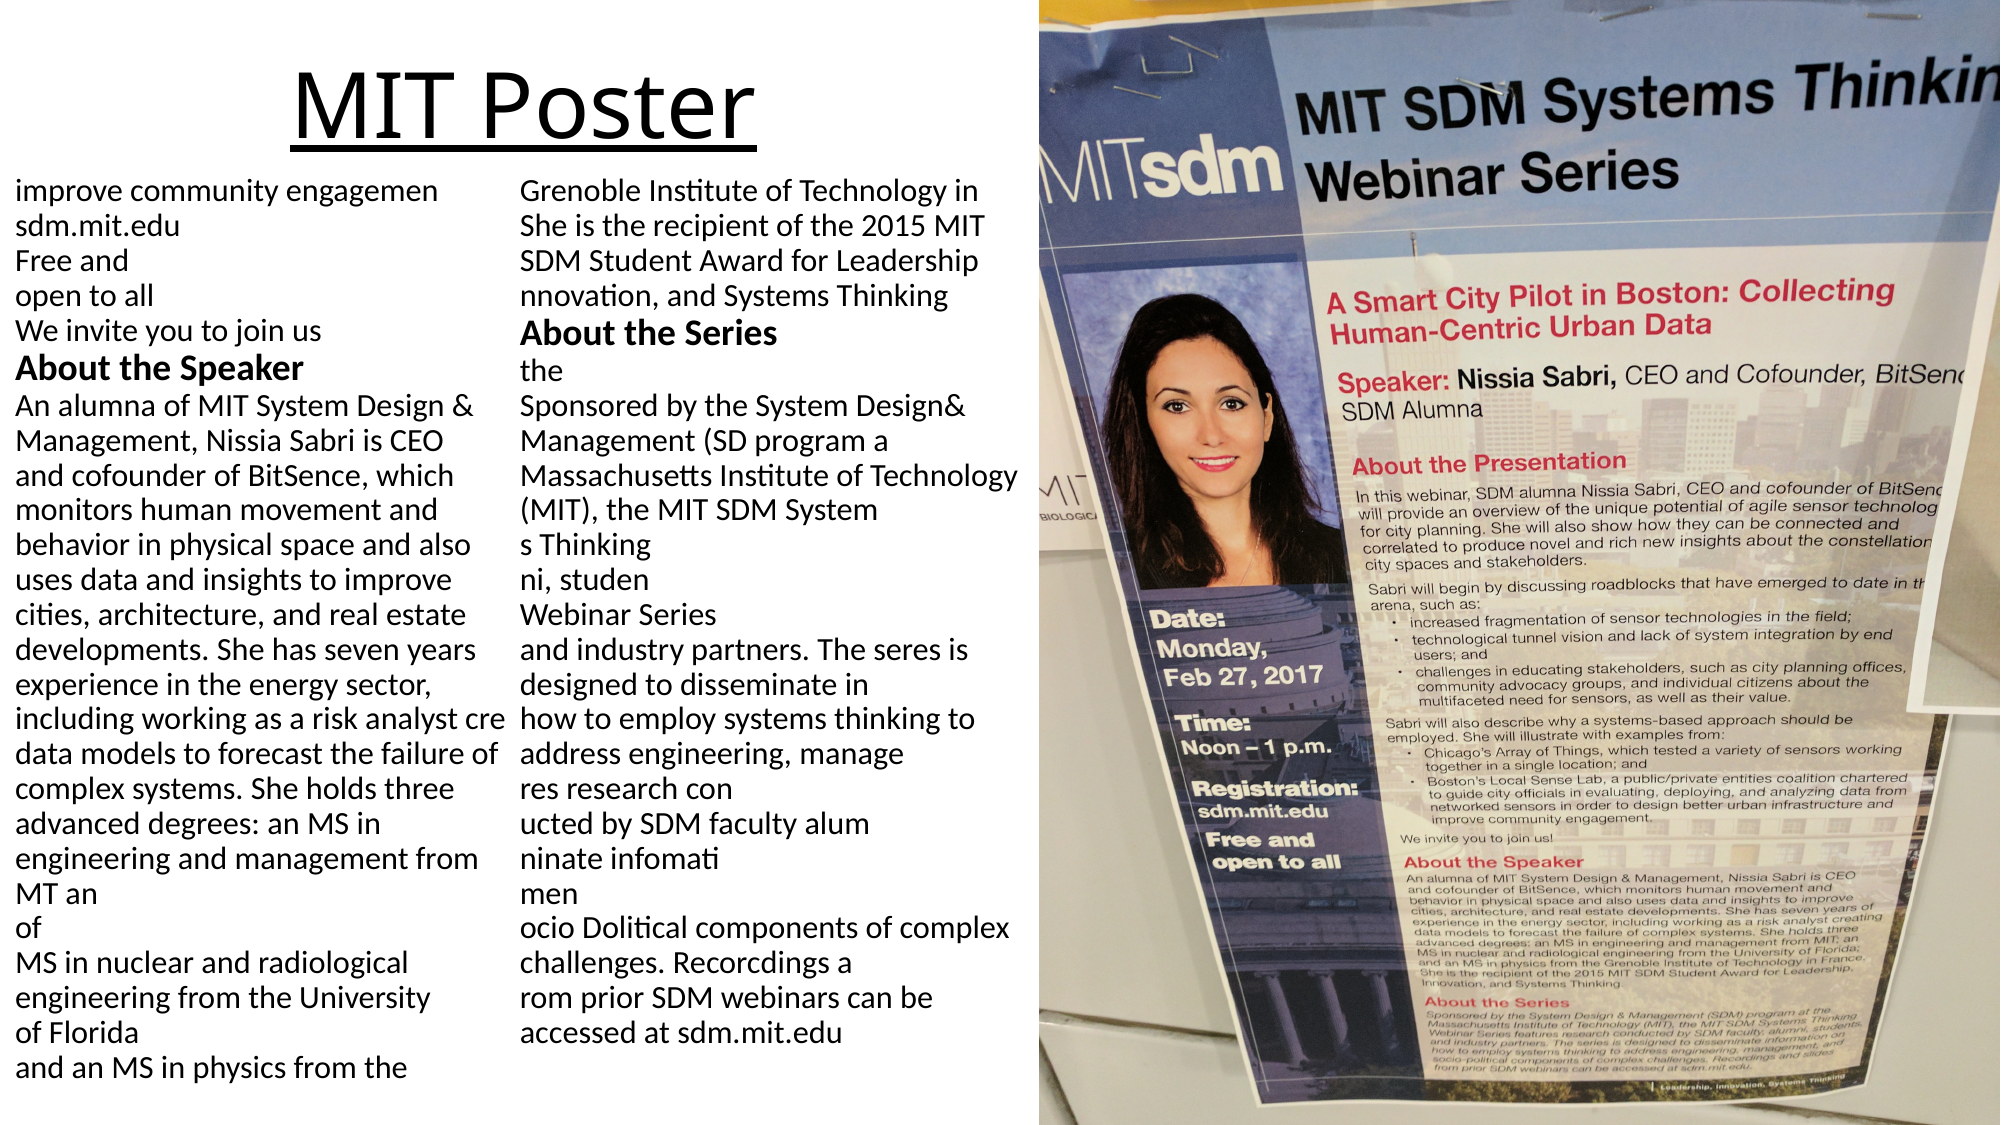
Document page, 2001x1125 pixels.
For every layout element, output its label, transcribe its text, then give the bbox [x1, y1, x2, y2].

list improve community engagemen sdm.mit.edu Free and open to all We invite you to join us About the Speaker An alumna of MIT System Design & Management, Nissia Sabri is CEO and cofounder of BitSence, which monitors human movement and behavior in physical space and also uses data and insights to improve cities, architecture, and real estate developments. She has seven years experience in the energy sector, including working as a risk analyst cre data models to forecast the failure of complex systems. She holds three advanced degrees: an MS in engineering and management from MT an of MS in nuclear and radiological engineering from the University of Florida and an MS in physics from the Grenoble Institute of Technology in She is the recipient of the 2015 MIT SDM Student Award for Leadership nnovation, and Systems Thinking About the Series the Sponsored by the System Design& Management (SD program a Massachusetts Institute of Technology (MIT), the MIT SDM System s Thinking ni, studen Webinar Series and industry partners. The seres is designed to disseminate in how to employ systems thinking to address engineering, manage res research con ucted by SDM faculty alum ninate infomati men ocio Dolitical components of complex challenges. Recorcdings a rom prior SDM webinars can be accessed at sdm.mit.edu [0, 166, 1039, 881]
title MIT Poster [275, 0, 1039, 166]
picture [1039, 0, 2000, 1125]
